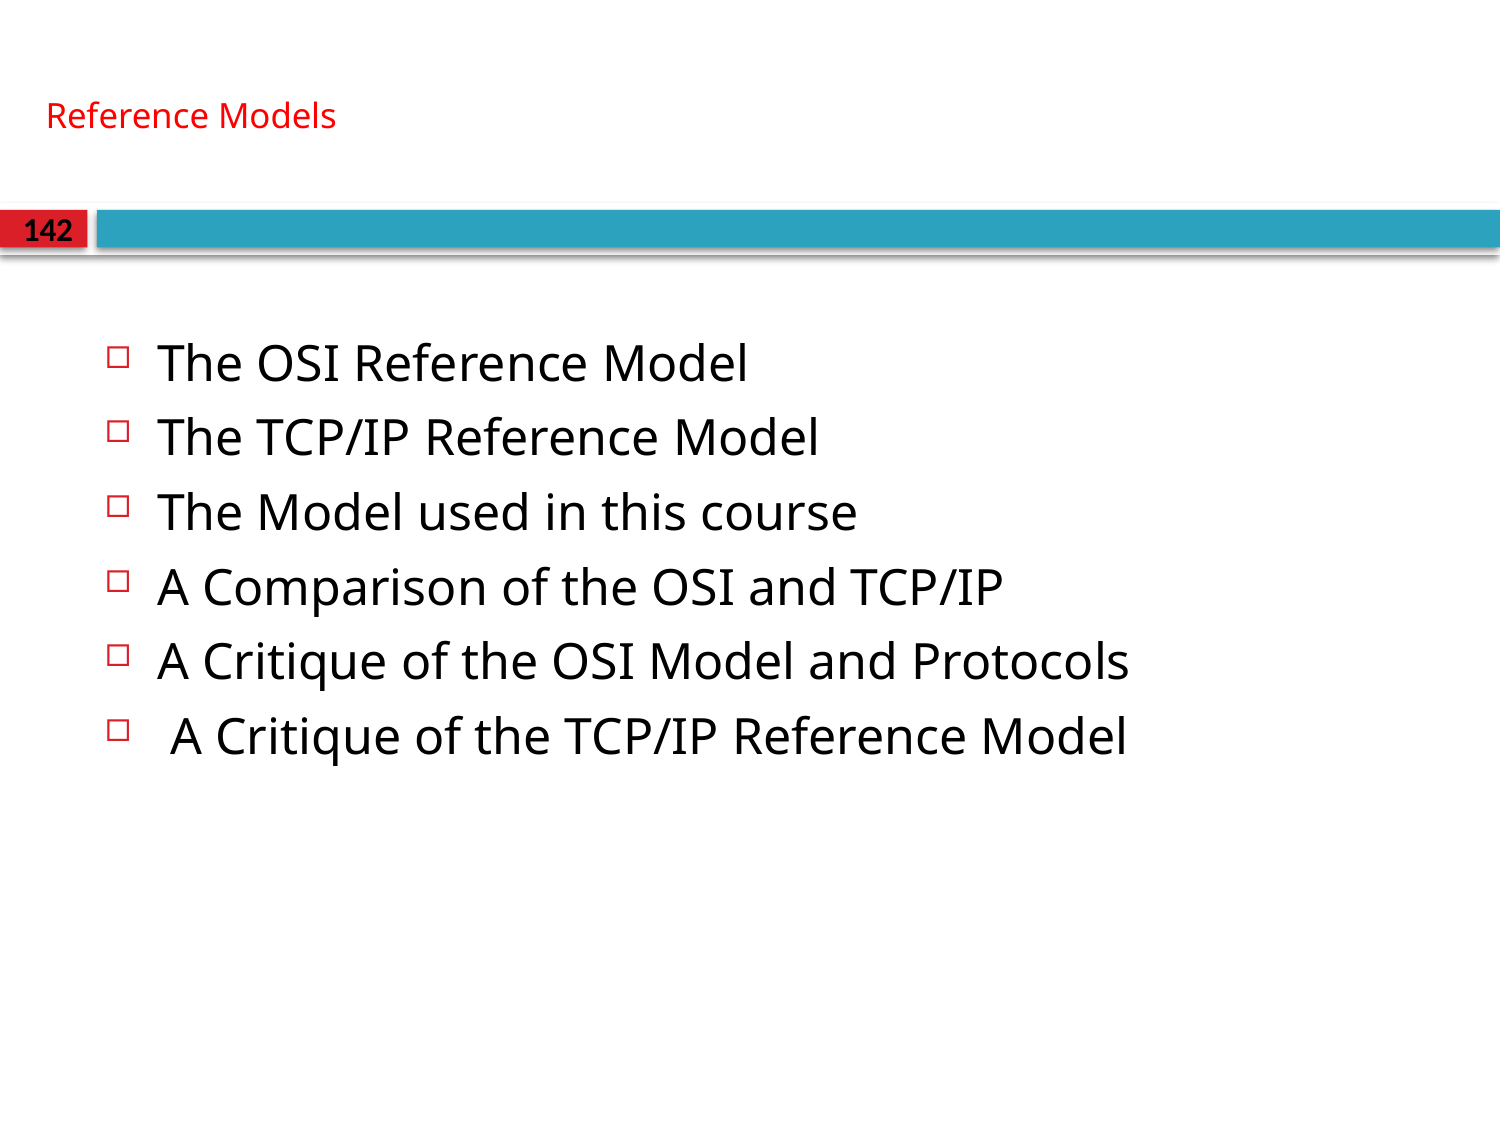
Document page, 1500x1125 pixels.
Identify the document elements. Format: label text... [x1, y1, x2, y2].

slide_number 142 [0, 206, 97, 250]
title Reference Models [30, 26, 1481, 186]
text_box The OSI Reference Model The TCP/IP Reference Model The Model used in this course A Comparison of the OSI and TCP/IP A Critique of the OSI Model and Protocols A Critique of the TCP/IP Reference Model [90, 323, 1445, 842]
